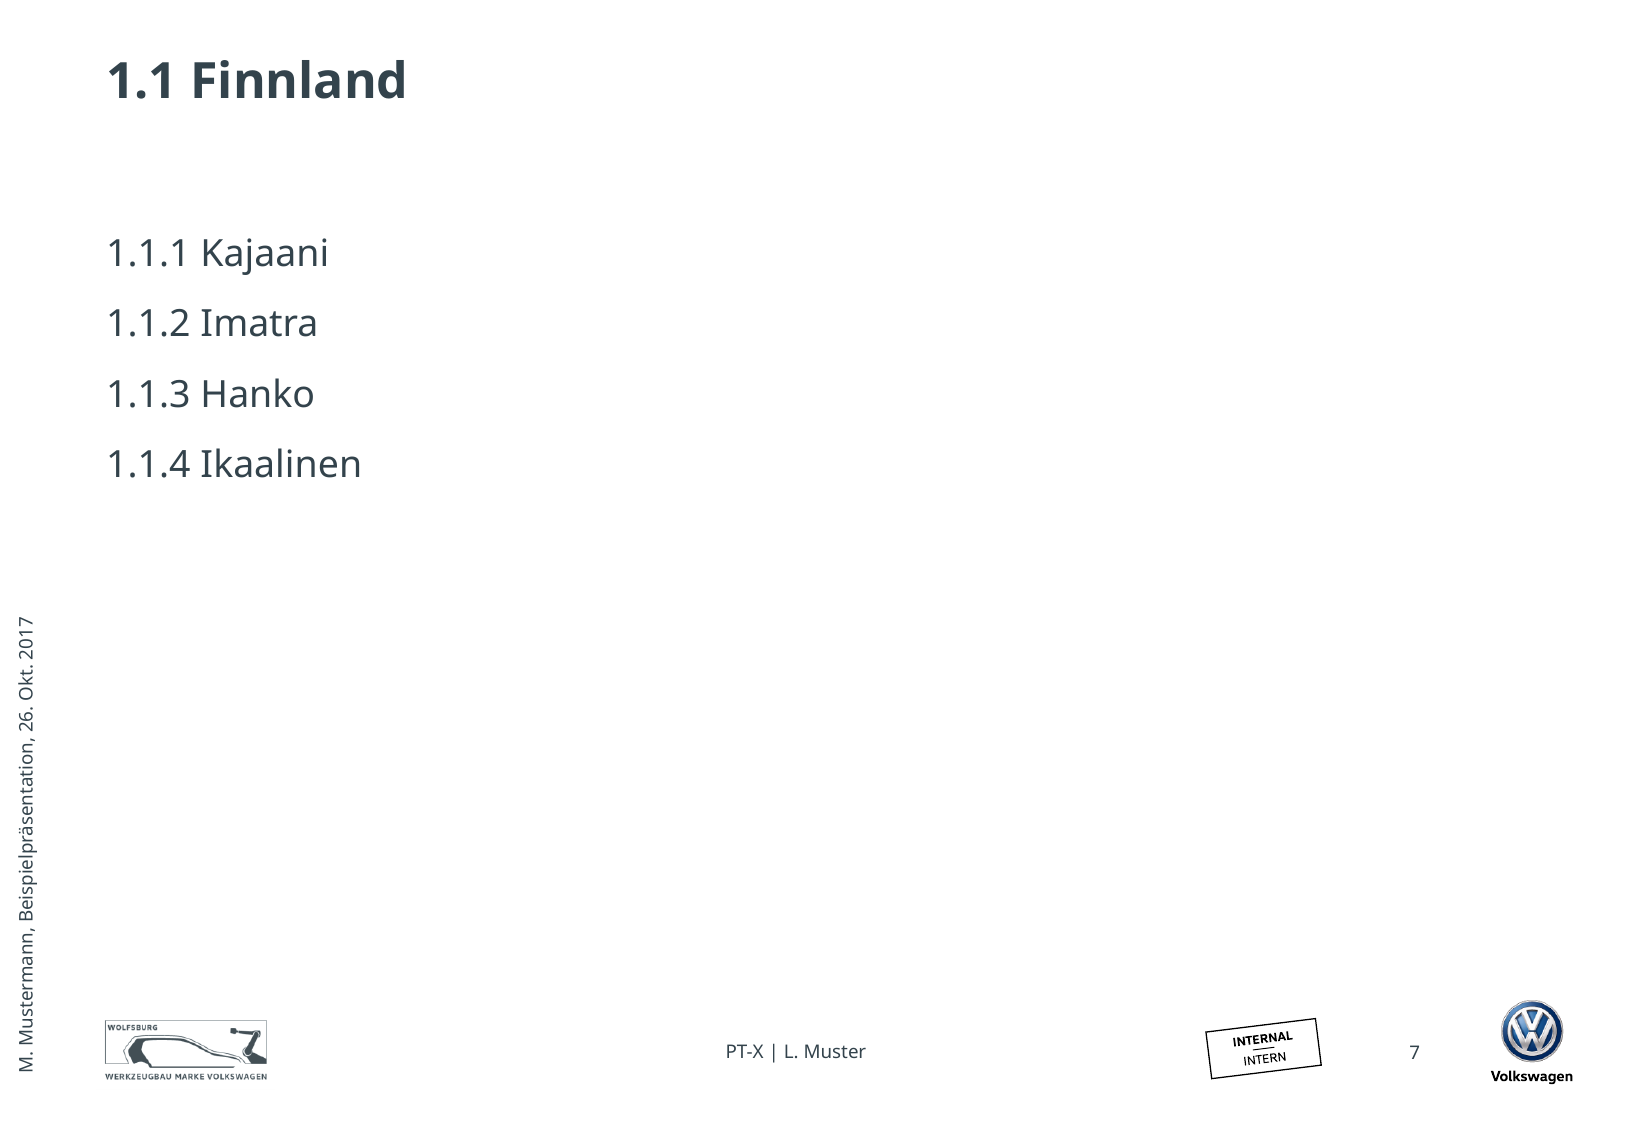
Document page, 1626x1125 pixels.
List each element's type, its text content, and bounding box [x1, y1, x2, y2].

picture [96, 1010, 275, 1092]
picture [1495, 994, 1569, 1068]
list 1.1.1 Kajaani 1.1.2 Imatra 1.1.3 Hanko 1.1.4 Ikaalinen [106, 224, 1439, 1021]
title 1.1 Finnland [106, 47, 1502, 195]
